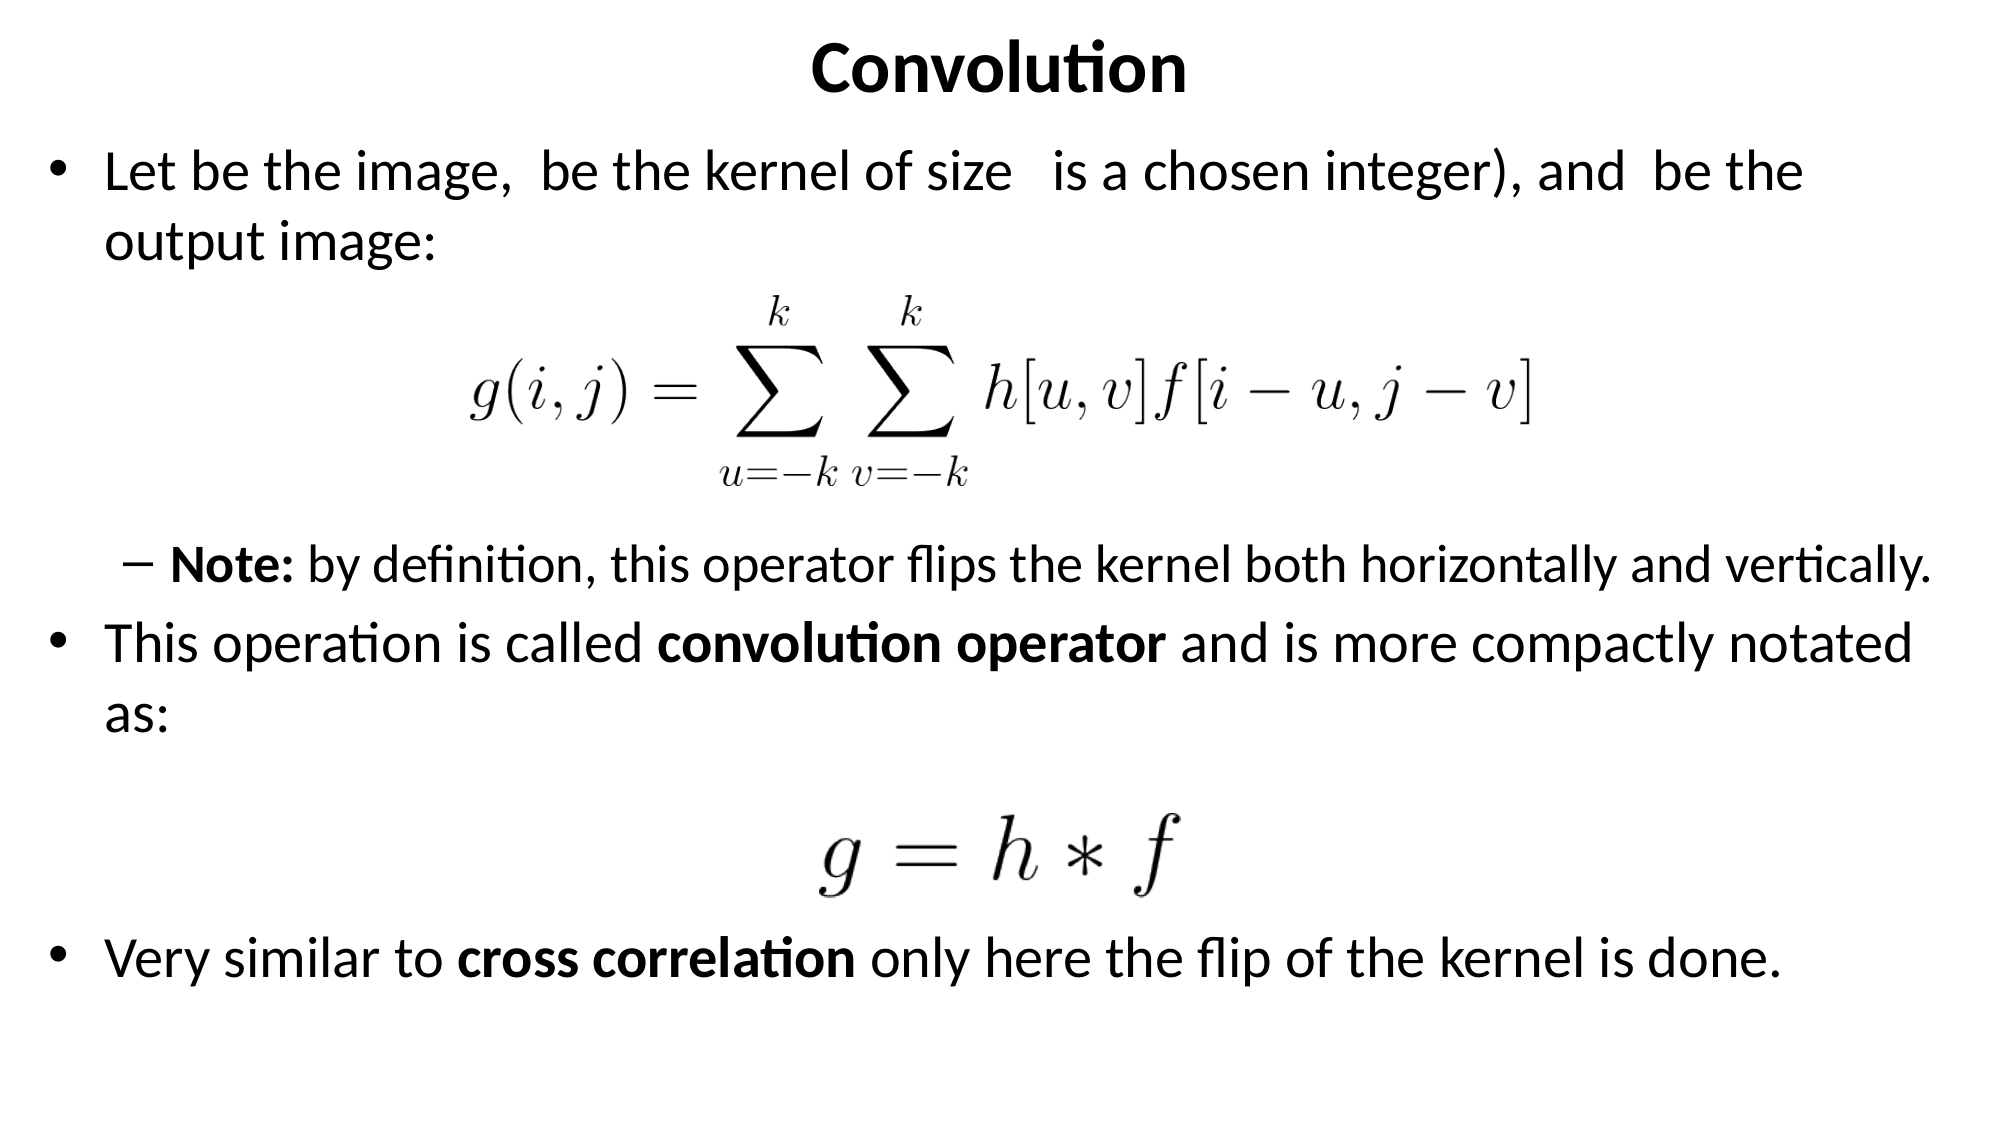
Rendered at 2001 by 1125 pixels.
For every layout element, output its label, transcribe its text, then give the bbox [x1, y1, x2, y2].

picture [470, 295, 1530, 487]
title Convolution [33, 0, 1967, 125]
picture [819, 813, 1181, 899]
